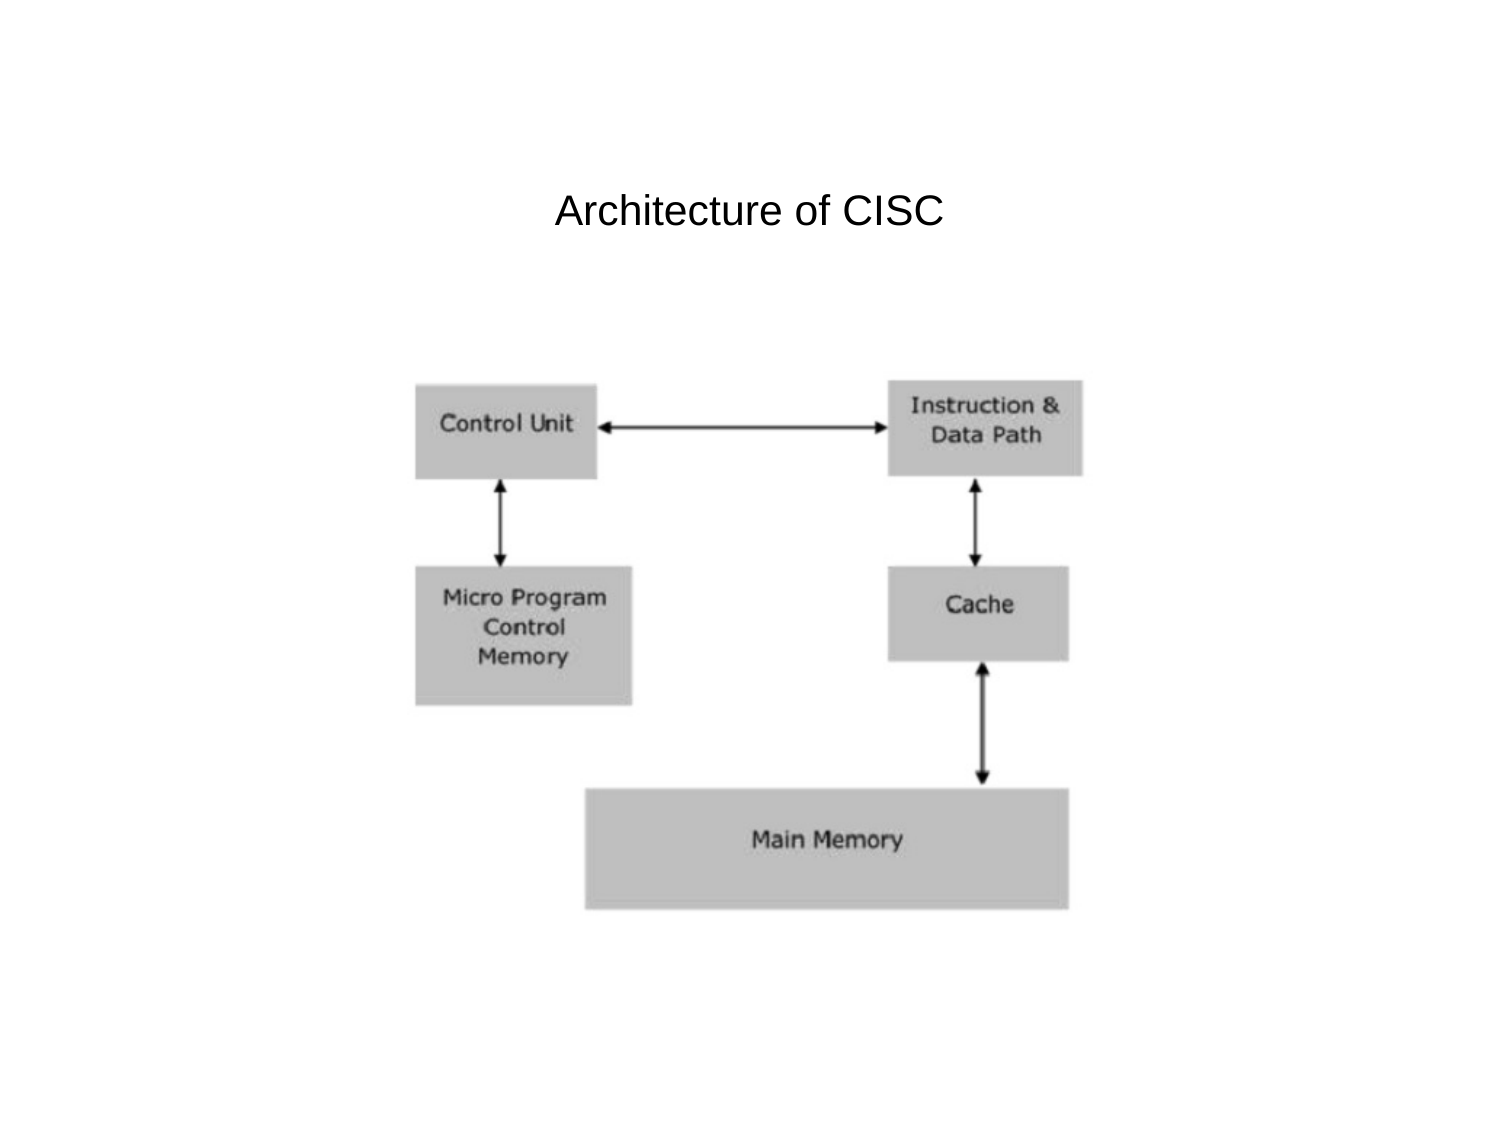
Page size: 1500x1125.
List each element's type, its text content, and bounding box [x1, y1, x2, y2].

picture [407, 369, 1093, 917]
title Architecture of CISC [102, 175, 1398, 292]
